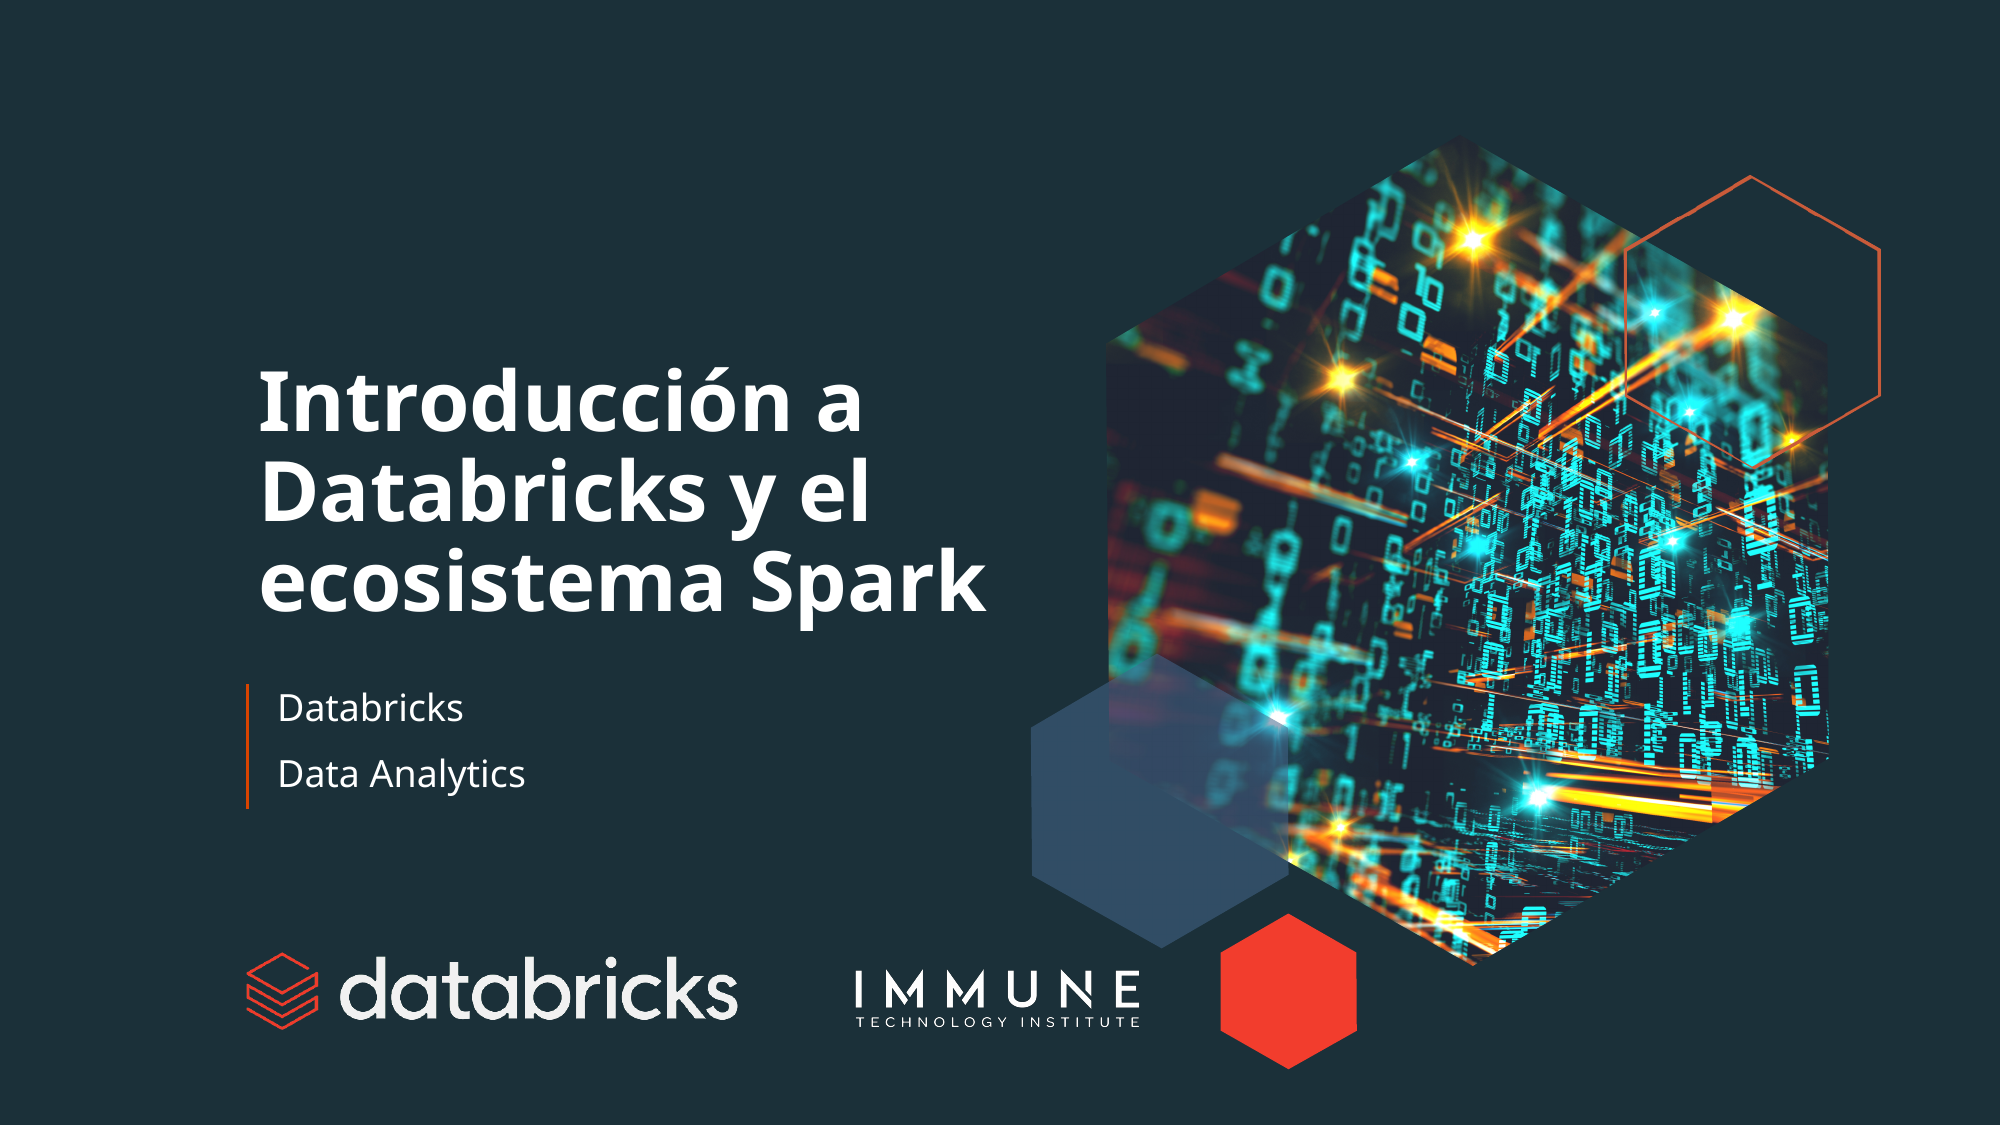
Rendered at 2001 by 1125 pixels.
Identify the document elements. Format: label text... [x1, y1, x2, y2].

list Databricks Data Analytics [262, 676, 699, 816]
picture [827, 134, 1882, 1047]
title Introducción a Databricks y el ecosistema Spark [243, 325, 1105, 664]
picture [243, 952, 740, 1030]
